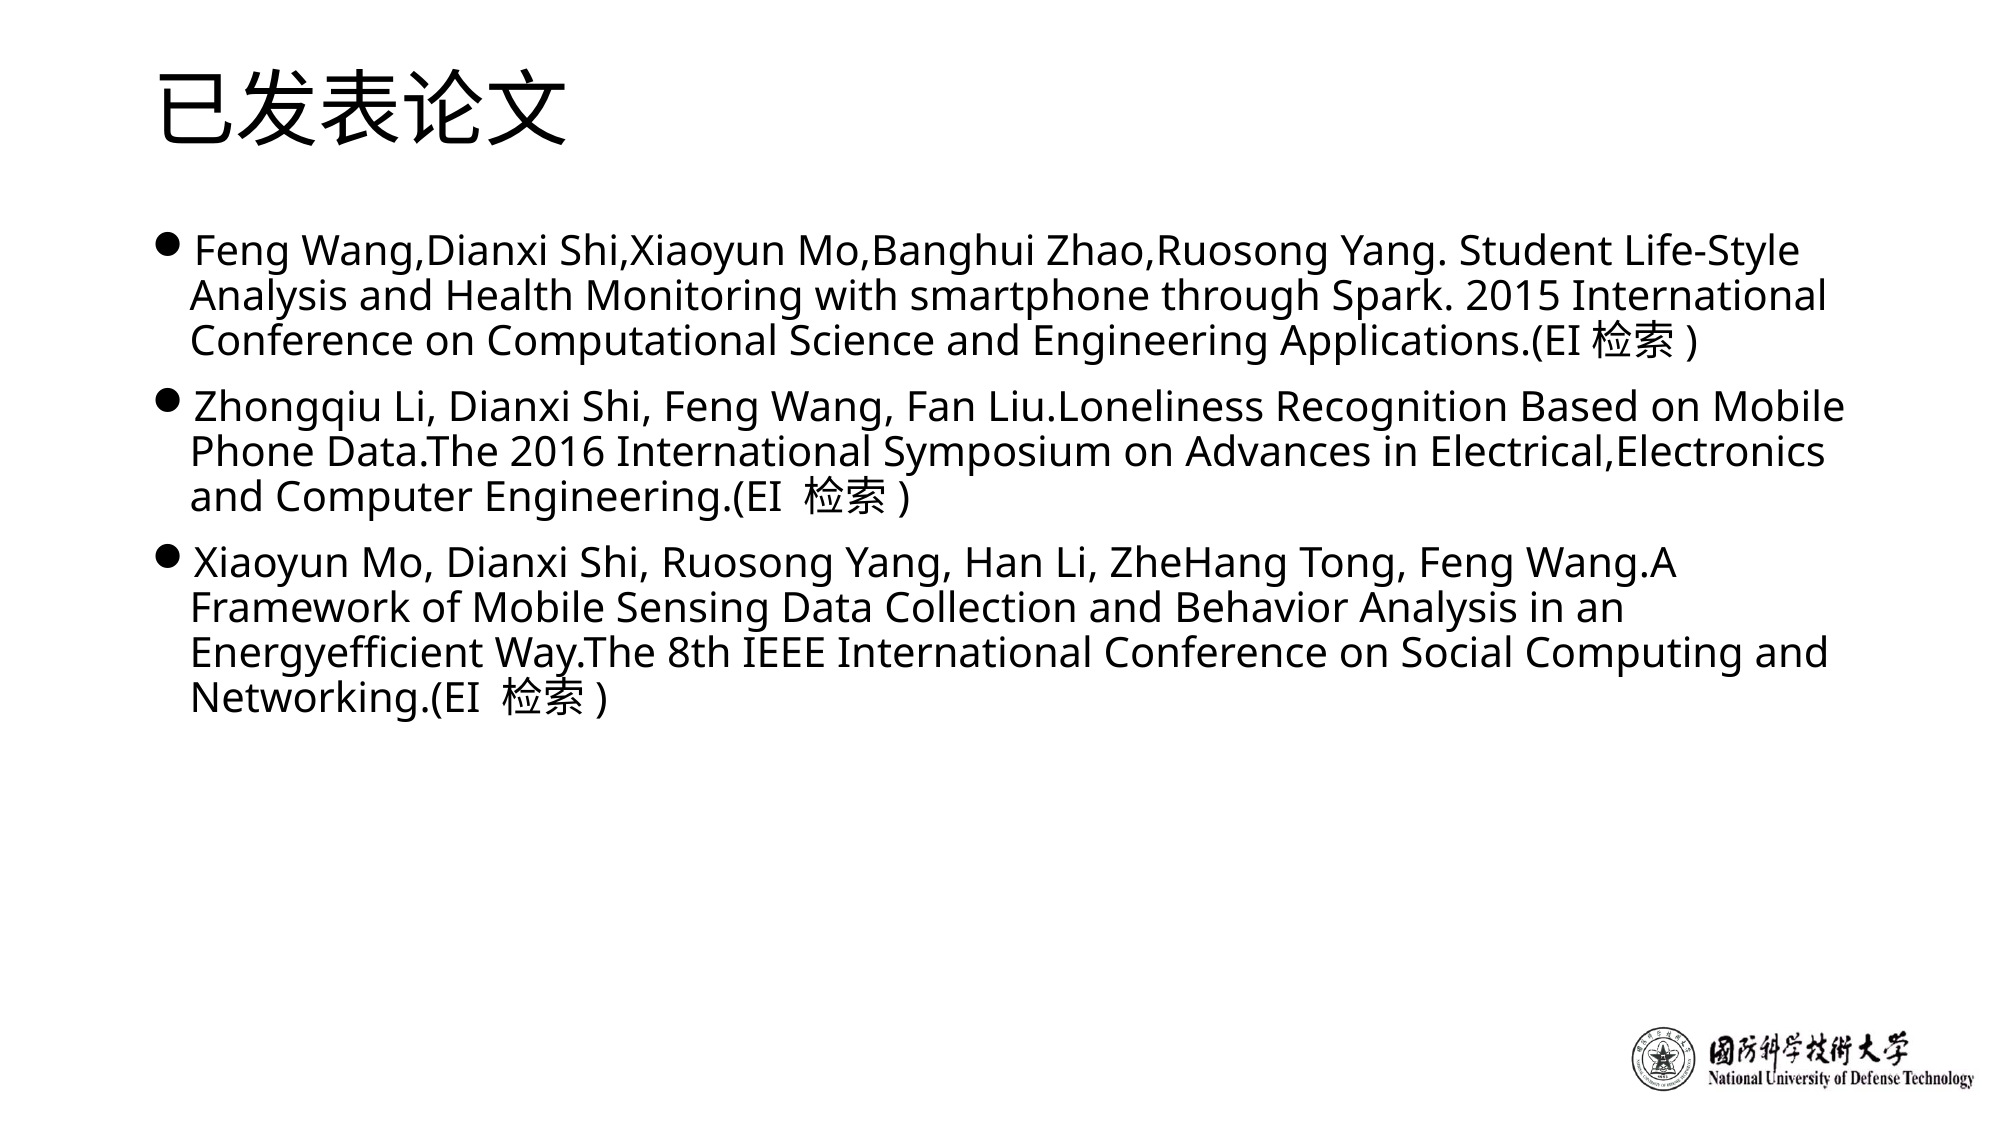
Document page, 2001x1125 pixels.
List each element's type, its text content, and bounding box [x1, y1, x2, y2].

picture [1615, 1024, 1985, 1094]
text_box 已发表论文 [137, 59, 1863, 177]
text_box Feng Wang,Dianxi Shi,Xiaoyun Mo,Banghui Zhao,Ruosong Yang. Student Life-Style Analysis and Health Monitoring with smartphone through Spark. 2015 International Conference on Computational Science and Engineering Applications.(EI检索) Zhongqiu Li, Dianxi Shi, Feng Wang, Fan Liu.Loneliness Recognition Based on Mobile Phone Data.The 2016 International Symposium on Advances in Electrical,Electronics and Computer Engineering.(EI 检索) Xiaoyun Mo, Dianxi Shi, Ruosong Yang, Han Li, ZheHang Tong, Feng Wang.A Framework of Mobile Sensing Data Collection and Behavior Analysis in an Energyefficient Way.The 8th IEEE International Conference on Social Computing and Networking.(EI 检索) [137, 222, 1863, 1014]
